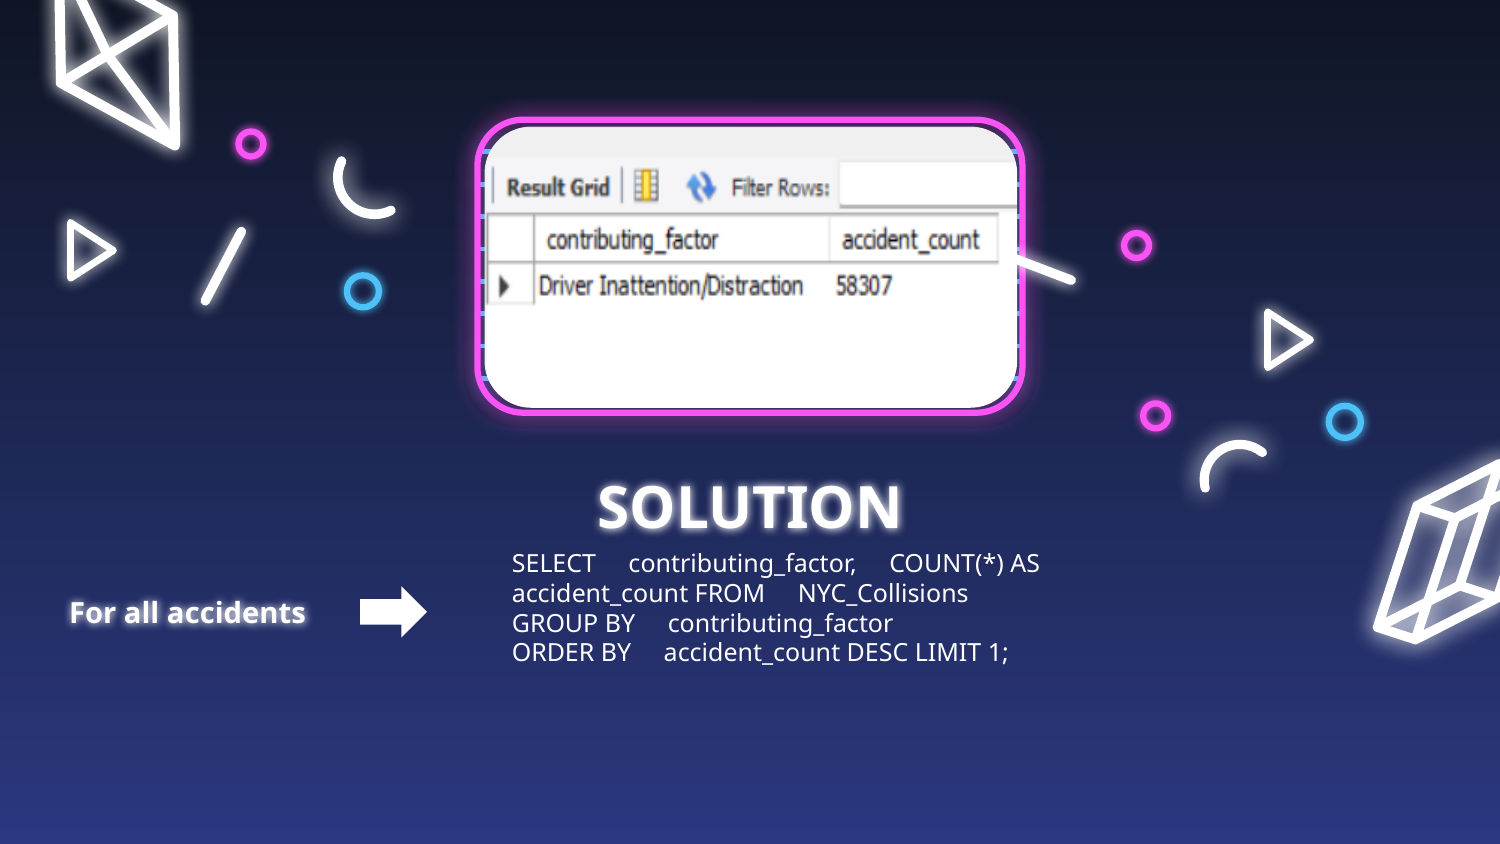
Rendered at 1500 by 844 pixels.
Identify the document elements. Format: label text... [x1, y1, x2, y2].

text_box [238, 131, 264, 157]
text_box [1041, 263, 1076, 285]
text_box [1124, 233, 1150, 259]
text_box [54, 0, 181, 151]
text_box SELECT contributing_factor, COUNT(*) AS accident_count FROM NYC_Collisions GROUP BY contributing_factor ORDER BY accident_count DESC LIMIT 1; [476, 532, 1065, 729]
text_box [358, 584, 430, 640]
text_box [200, 227, 246, 306]
text_box [346, 275, 379, 308]
title SOLUTION [458, 460, 1042, 555]
text_box [1143, 403, 1169, 429]
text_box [462, 103, 1038, 429]
text_box [1328, 405, 1361, 438]
text_box [67, 219, 117, 282]
text_box For all accidents [28, 562, 347, 645]
picture [484, 126, 1018, 408]
text_box [1199, 439, 1267, 493]
text_box [1372, 459, 1500, 645]
text_box [333, 156, 396, 220]
text_box [1264, 308, 1315, 371]
